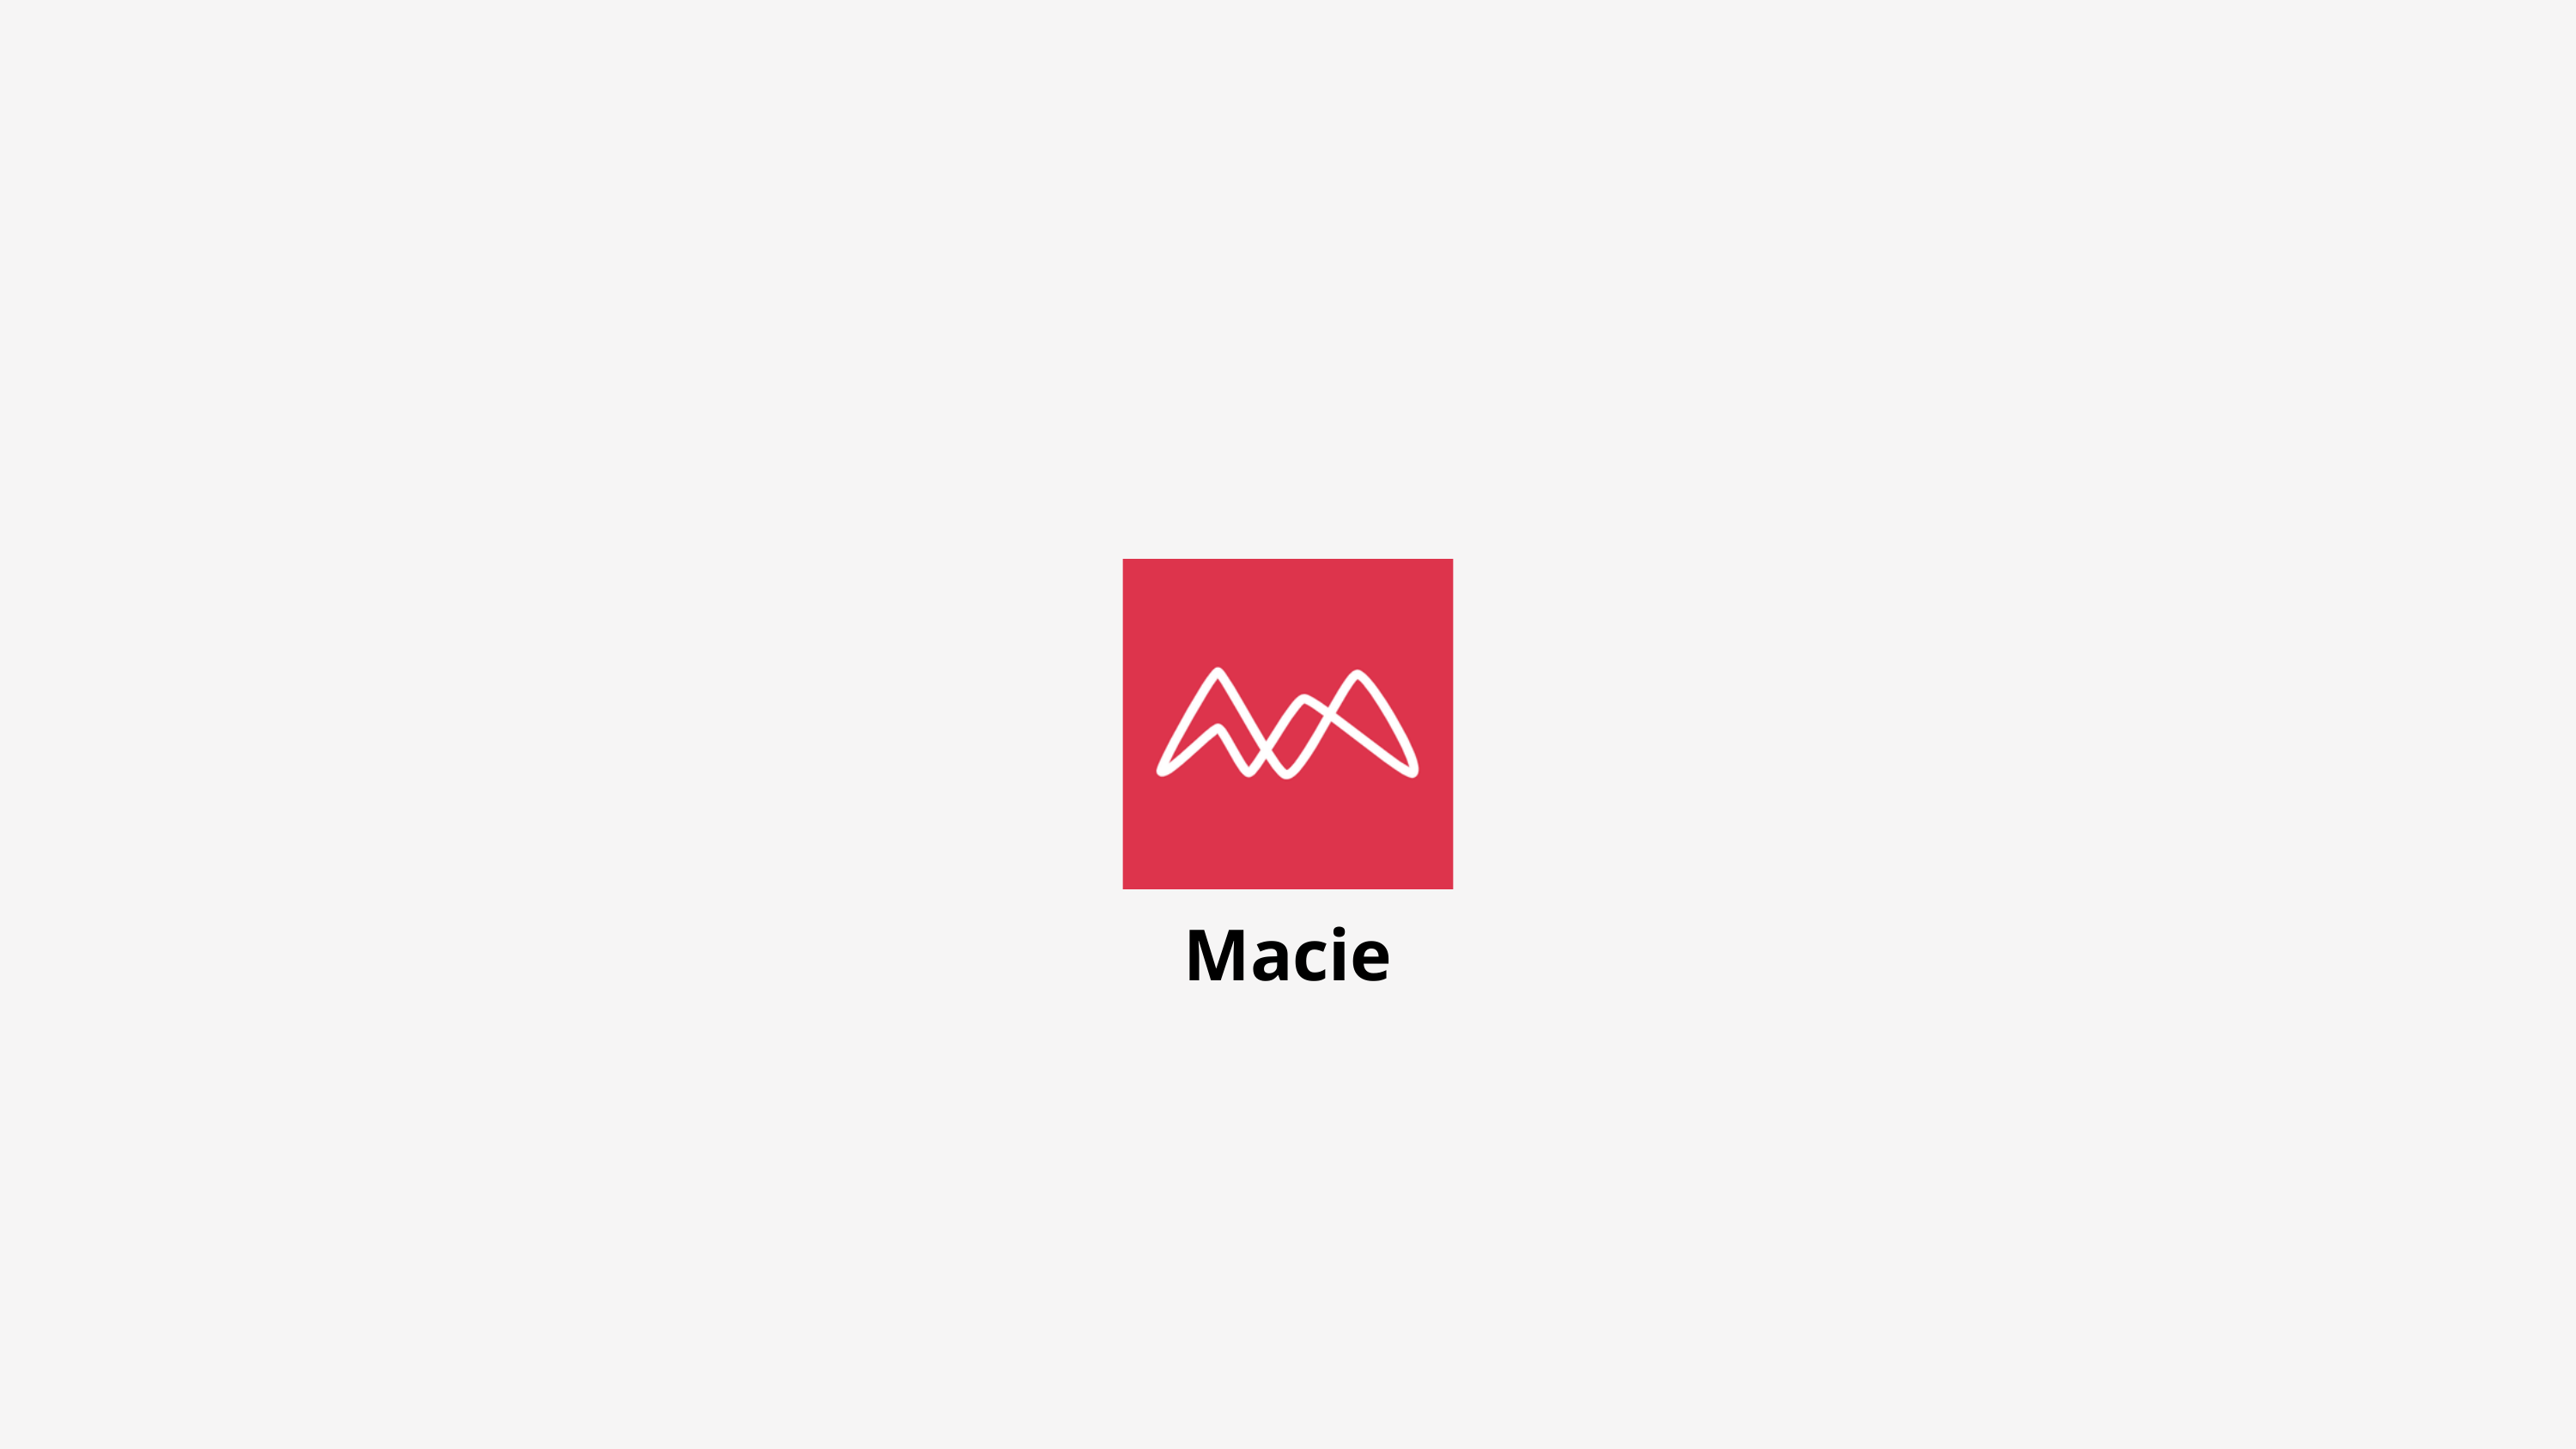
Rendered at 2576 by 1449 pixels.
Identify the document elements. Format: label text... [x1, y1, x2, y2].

text_box [1122, 559, 1454, 890]
text_box Macie [1142, 895, 1434, 995]
